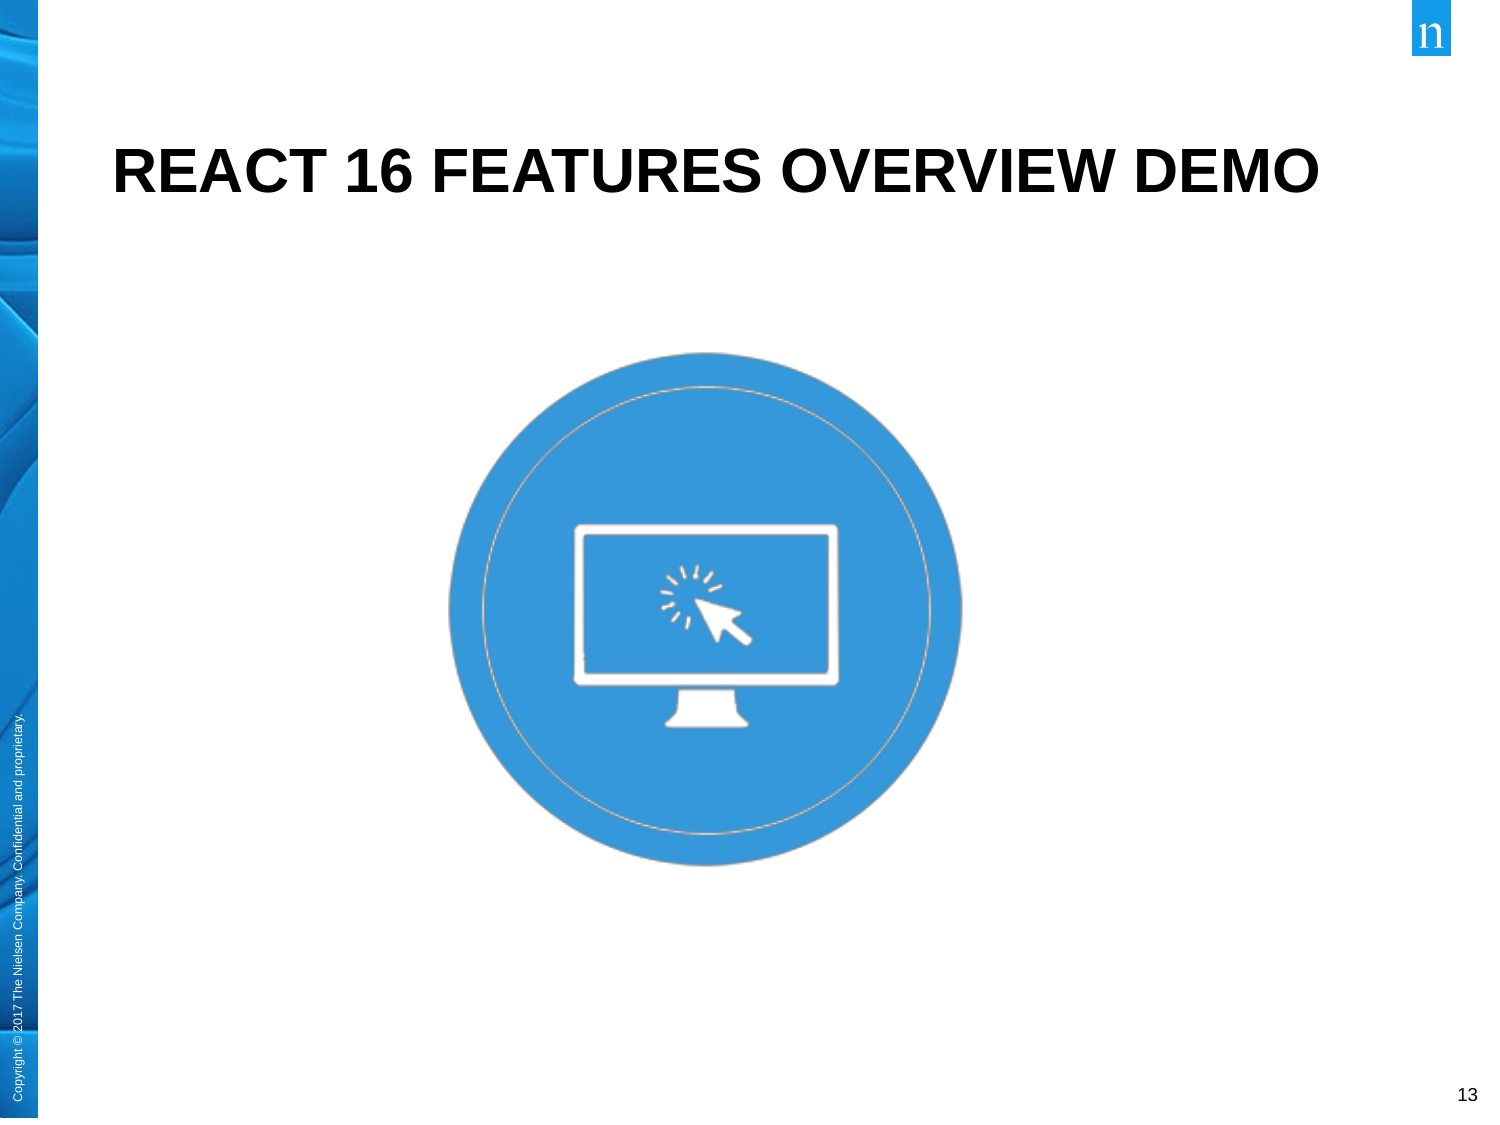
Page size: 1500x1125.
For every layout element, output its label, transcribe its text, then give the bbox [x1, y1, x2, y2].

picture [1412, 0, 1451, 56]
picture [0, 0, 38, 1118]
title REACT 16 FEATURES OVERVIEW DEMO [97, 110, 1500, 205]
picture [445, 349, 967, 871]
